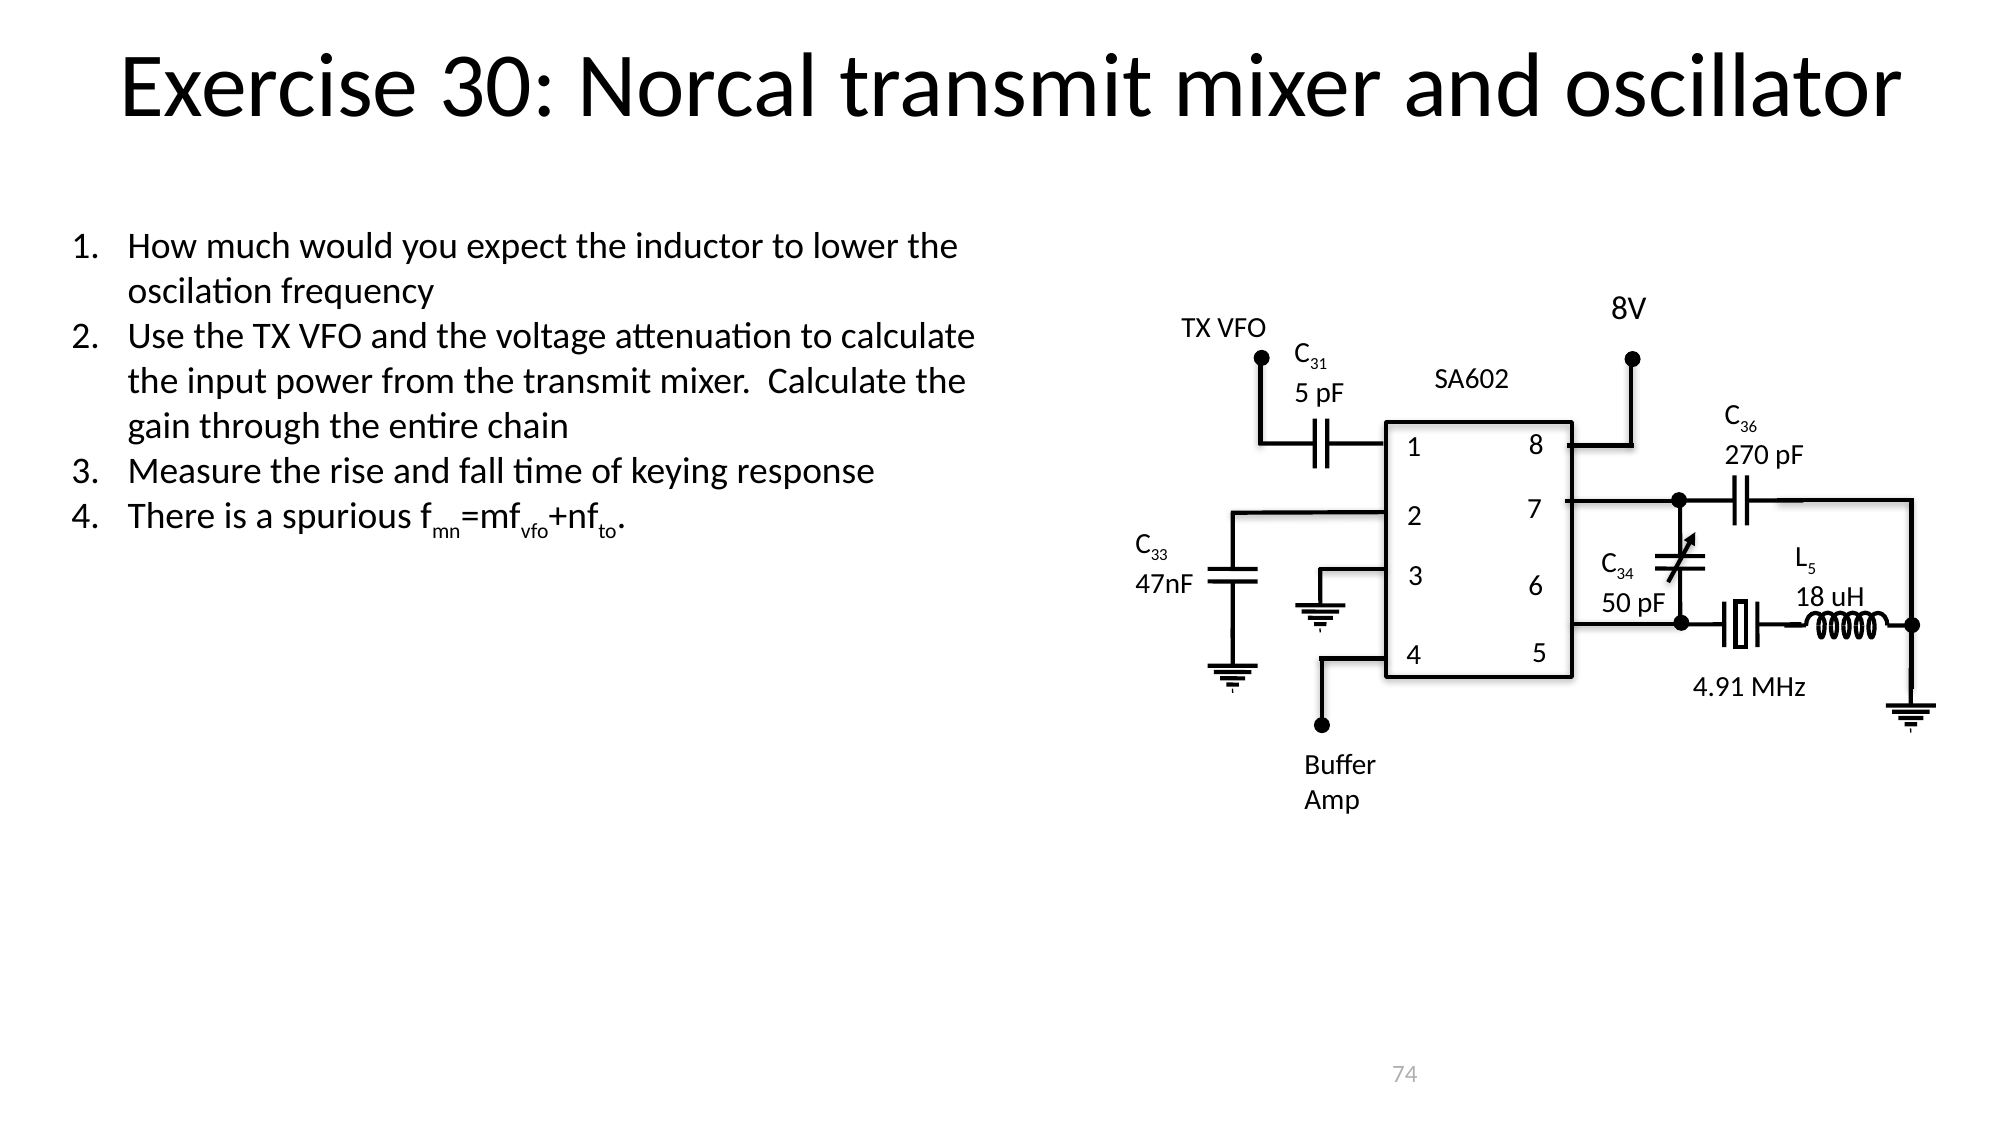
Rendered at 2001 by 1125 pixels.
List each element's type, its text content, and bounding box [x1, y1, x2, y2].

slide_number 74 [1074, 738, 1425, 1125]
text_box How much would you expect the inductor to lower the oscilation frequency Use the TX VFO and the voltage attenuation to calculate the input power from the transmit mixer. Calculate the gain through the entire chain Measure the rise and fall time of keying response There is a spurious fmn=mfvfo+nfto. [63, 213, 1000, 1005]
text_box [1127, 278, 1936, 824]
text_box Exercise 30: Norcal transmit mixer and oscillator [25, 24, 2000, 135]
